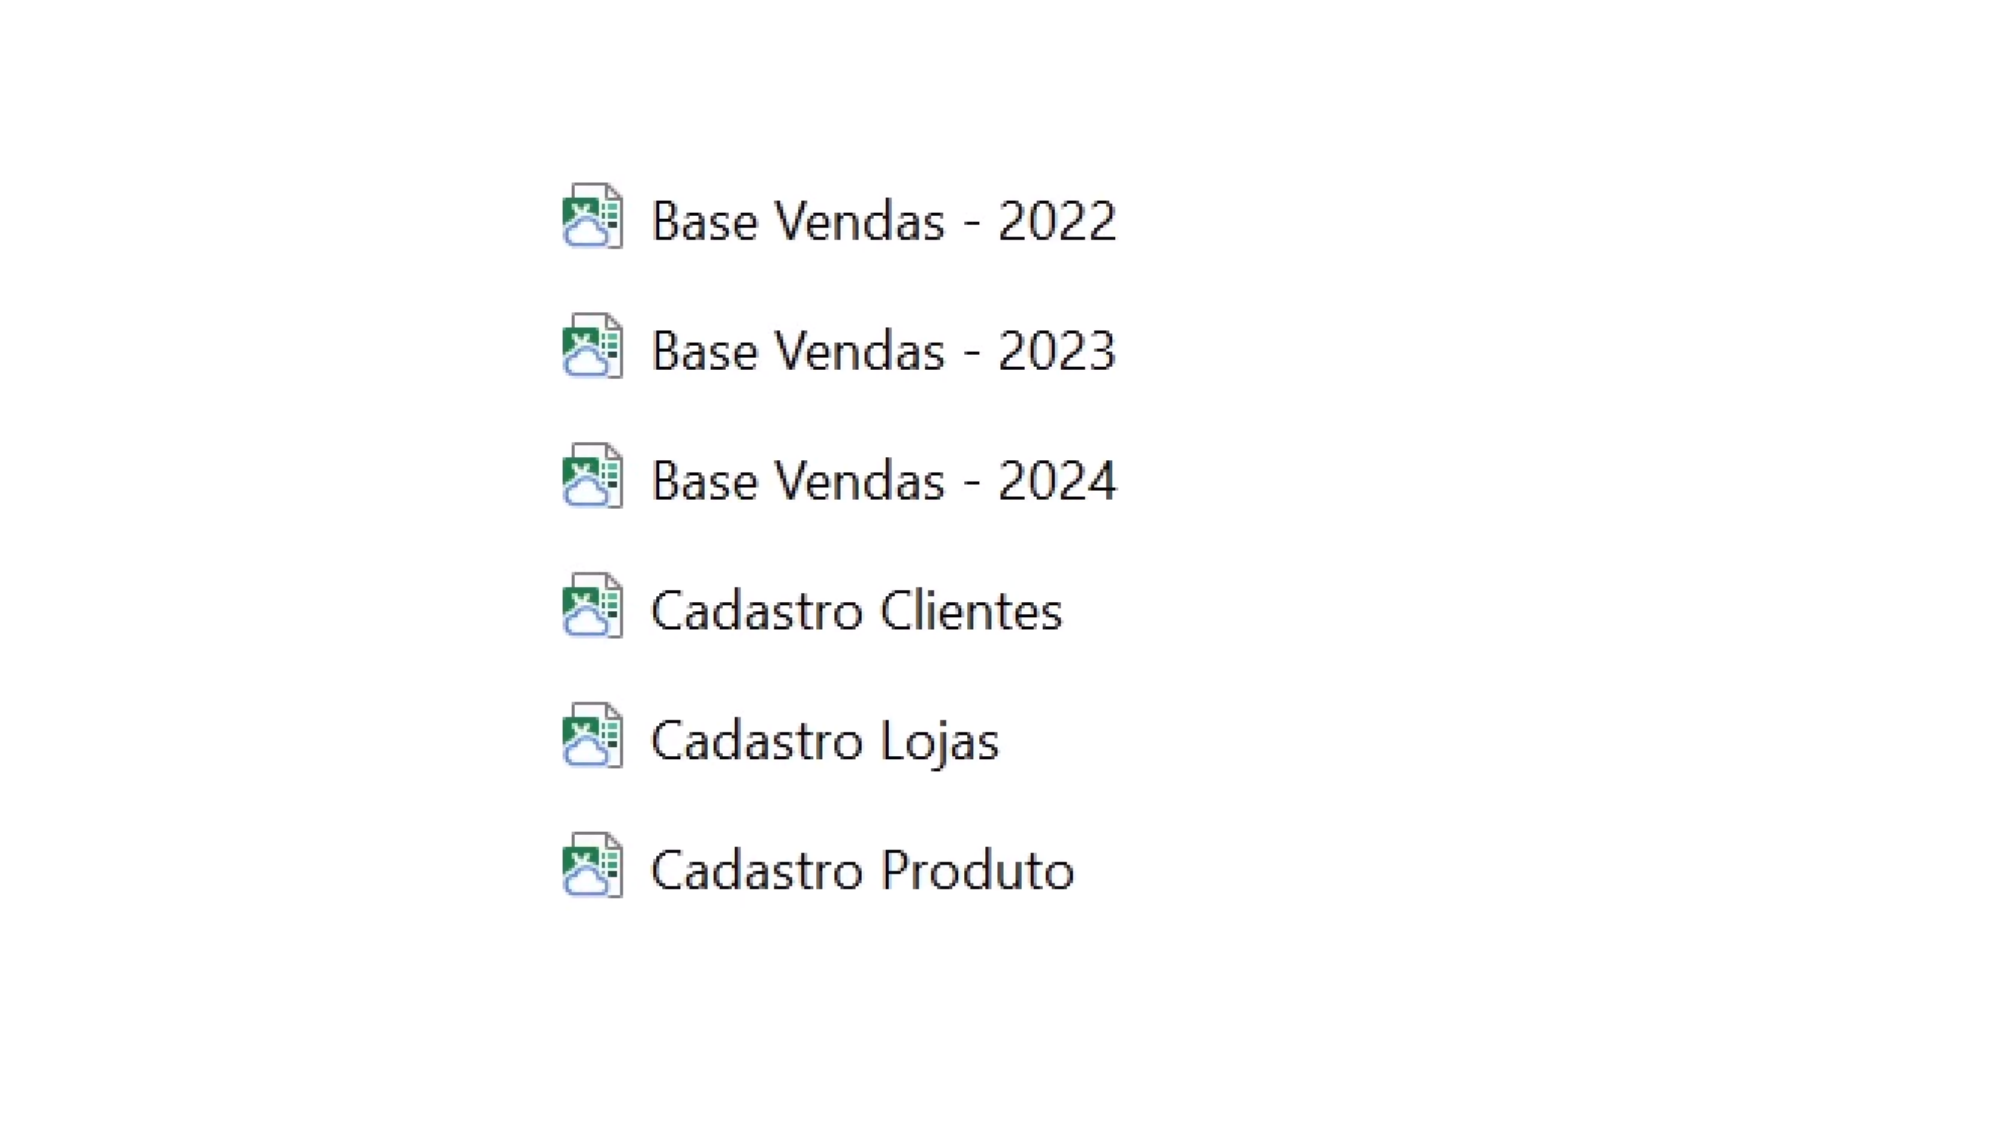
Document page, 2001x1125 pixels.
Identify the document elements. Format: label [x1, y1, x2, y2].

list [501, 139, 1499, 986]
